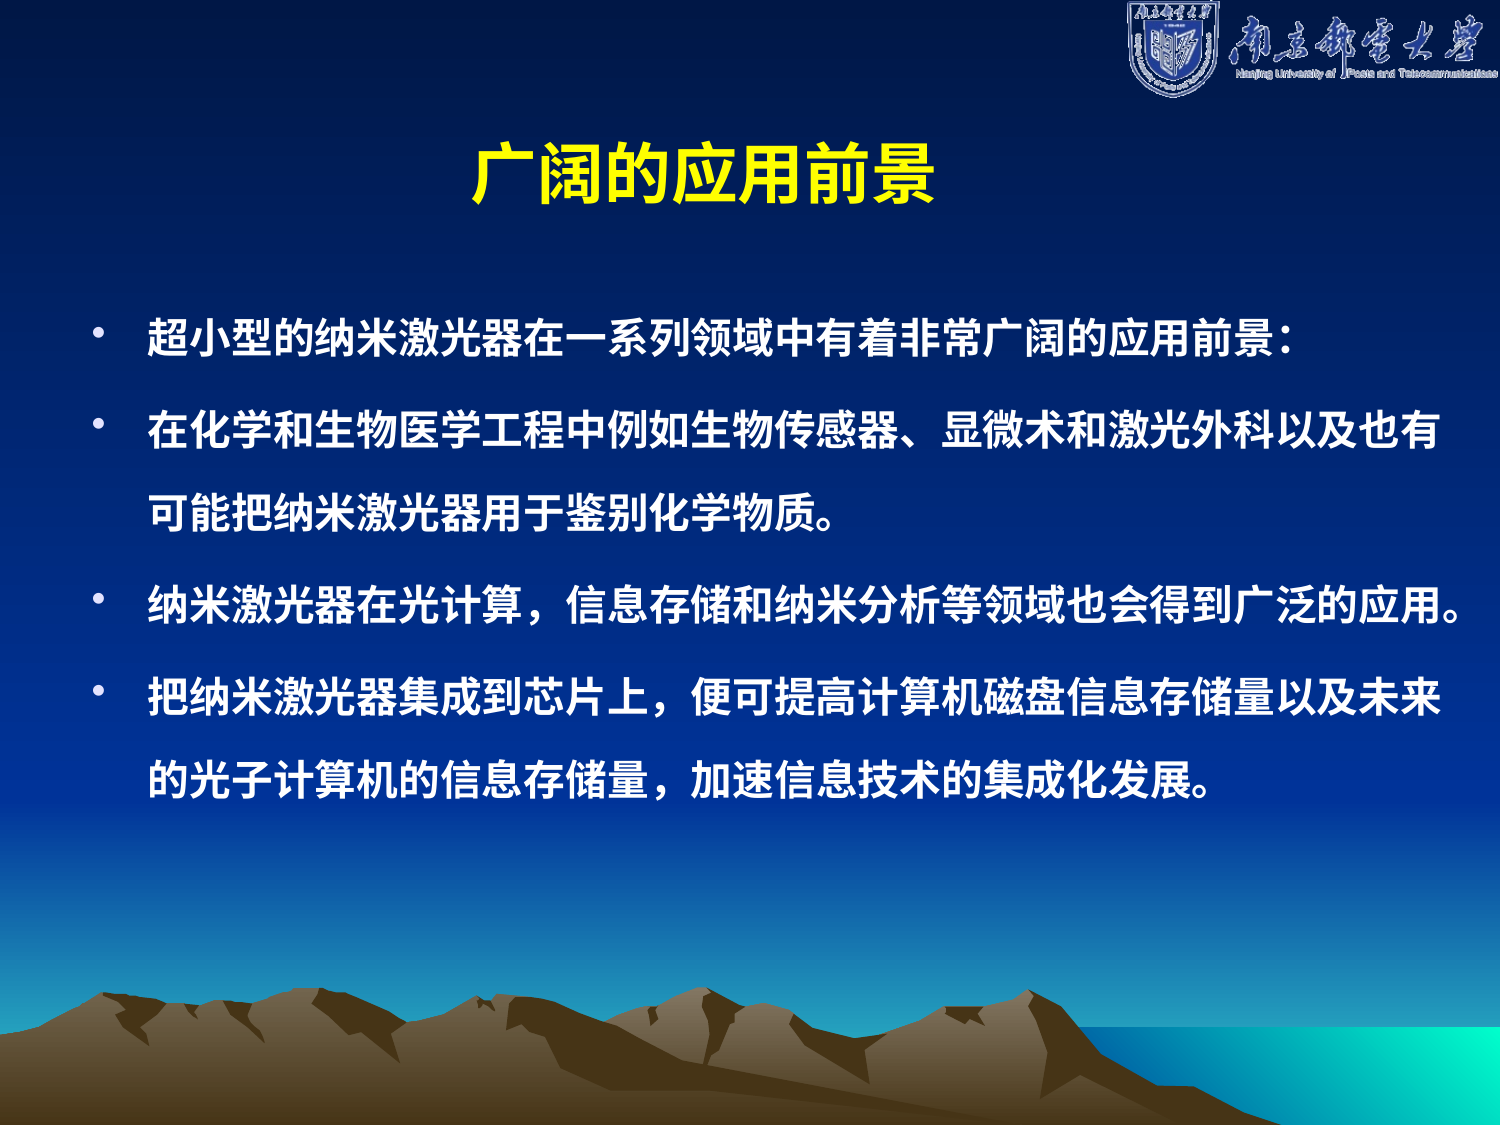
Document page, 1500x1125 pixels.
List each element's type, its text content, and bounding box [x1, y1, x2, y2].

slide_number [1074, 1024, 1426, 1101]
slide_number [74, 1024, 426, 1101]
picture [1125, 0, 1500, 100]
title 广阔的应用前景 [29, 77, 1380, 266]
list 超小型的纳米激光器在一系列领域中有着非常广阔的应用前景： 在化学和生物医学工程中例如生物传感器、显微术和激光外科以及也有可能把纳米激光器用于鉴别化学物质。 纳米激光器在光计算，信息存储和纳米分析等领域也会得到广泛的应用。 把纳米激光器集成到芯片上，便可提高计算机磁盘信息存储量以及未来的光子计算机的信息存储量，加速信息技术的集成化发展。 [76, 271, 1459, 961]
